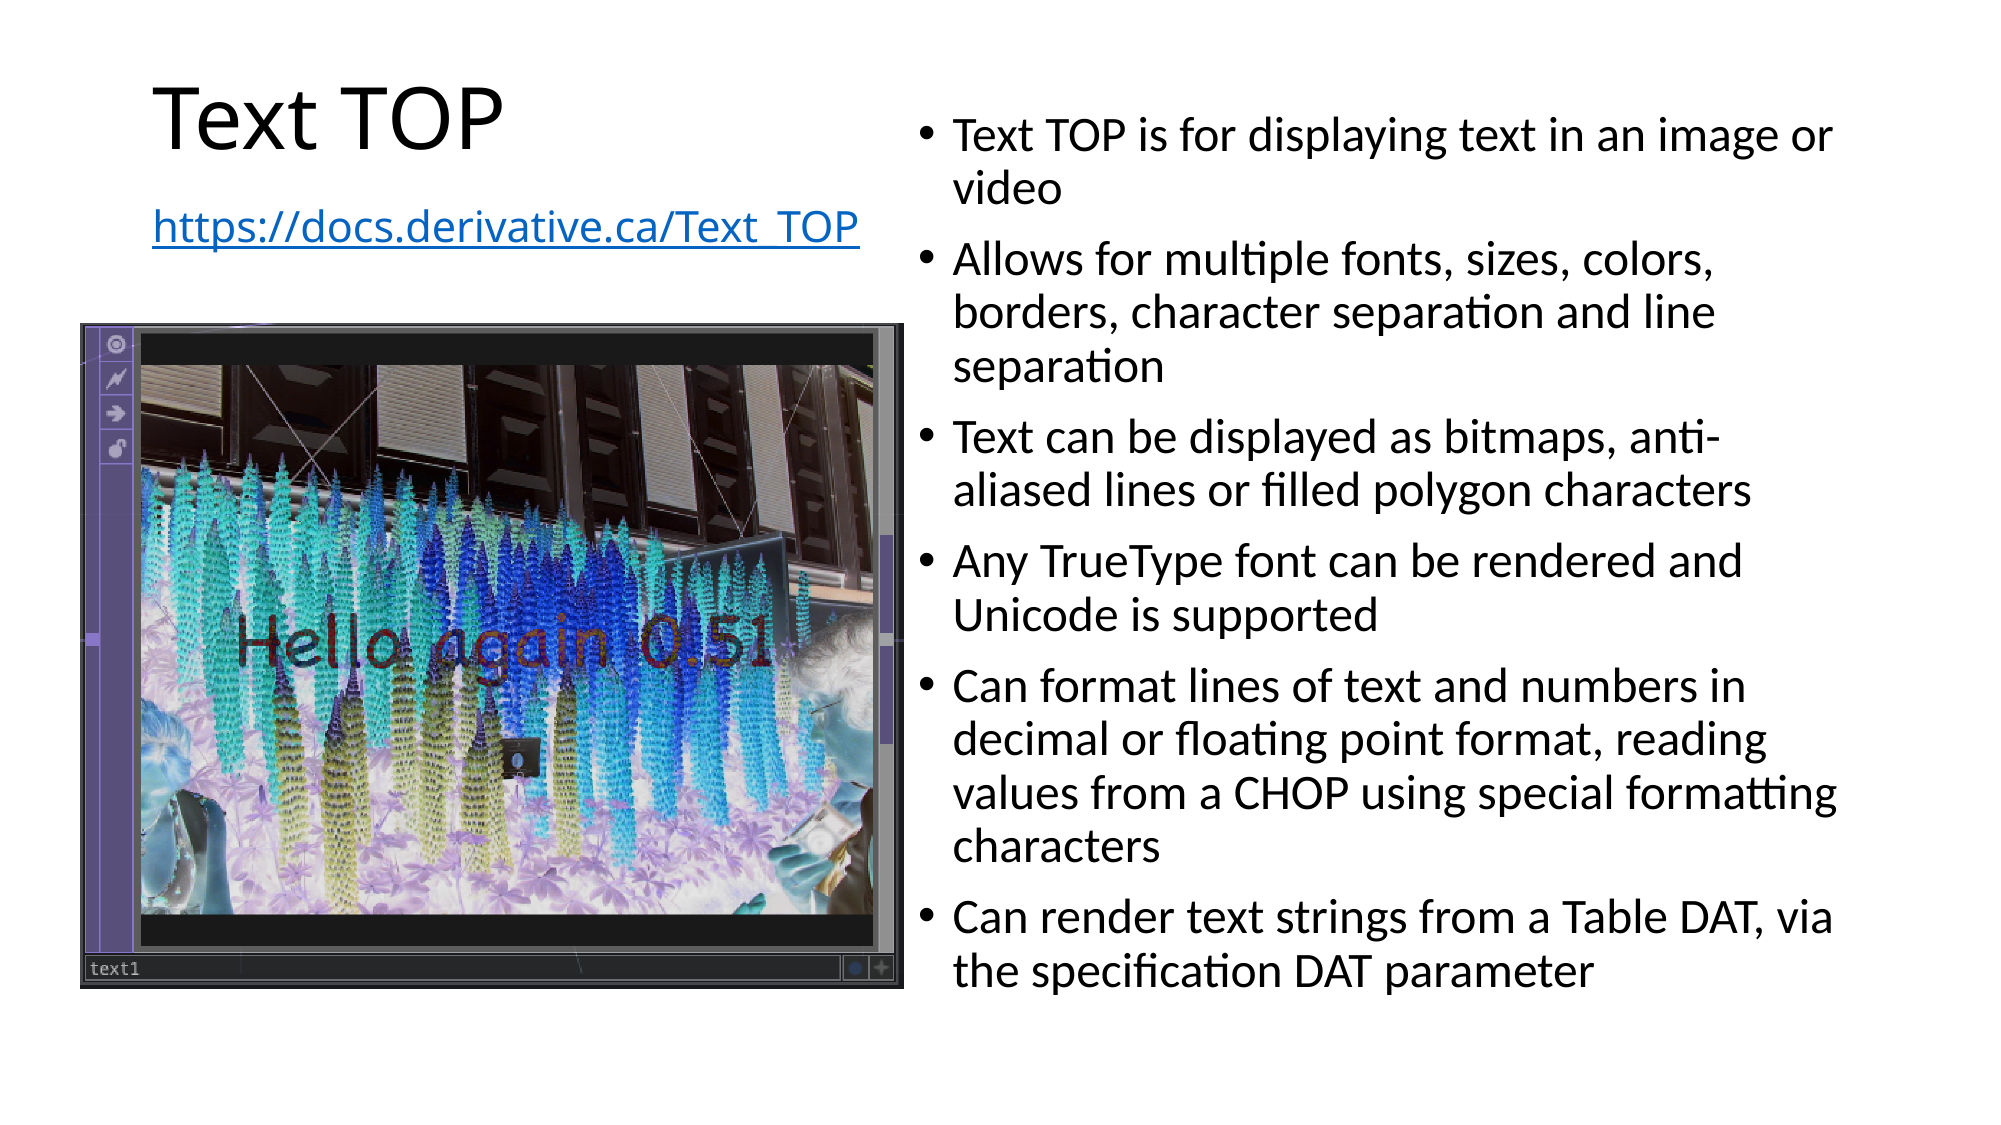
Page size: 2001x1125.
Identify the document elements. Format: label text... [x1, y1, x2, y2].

list Text TOP is for displaying text in an image or video Allows for multiple fonts, sizes, colors, borders, character separation and line separation Text can be displayed as bitmaps, anti-aliased lines or filled polygon characters Any TrueType font can be rendered and Unicode is supported Can format lines of text and numbers in decimal or floating point format, reading values from a CHOP using special formatting characters Can render text strings from a Table DAT, via the specification DAT parameter [903, 100, 1863, 1014]
picture [80, 323, 904, 989]
title Text TOP https://docs.derivative.ca/Text_TOP [137, 59, 879, 278]
